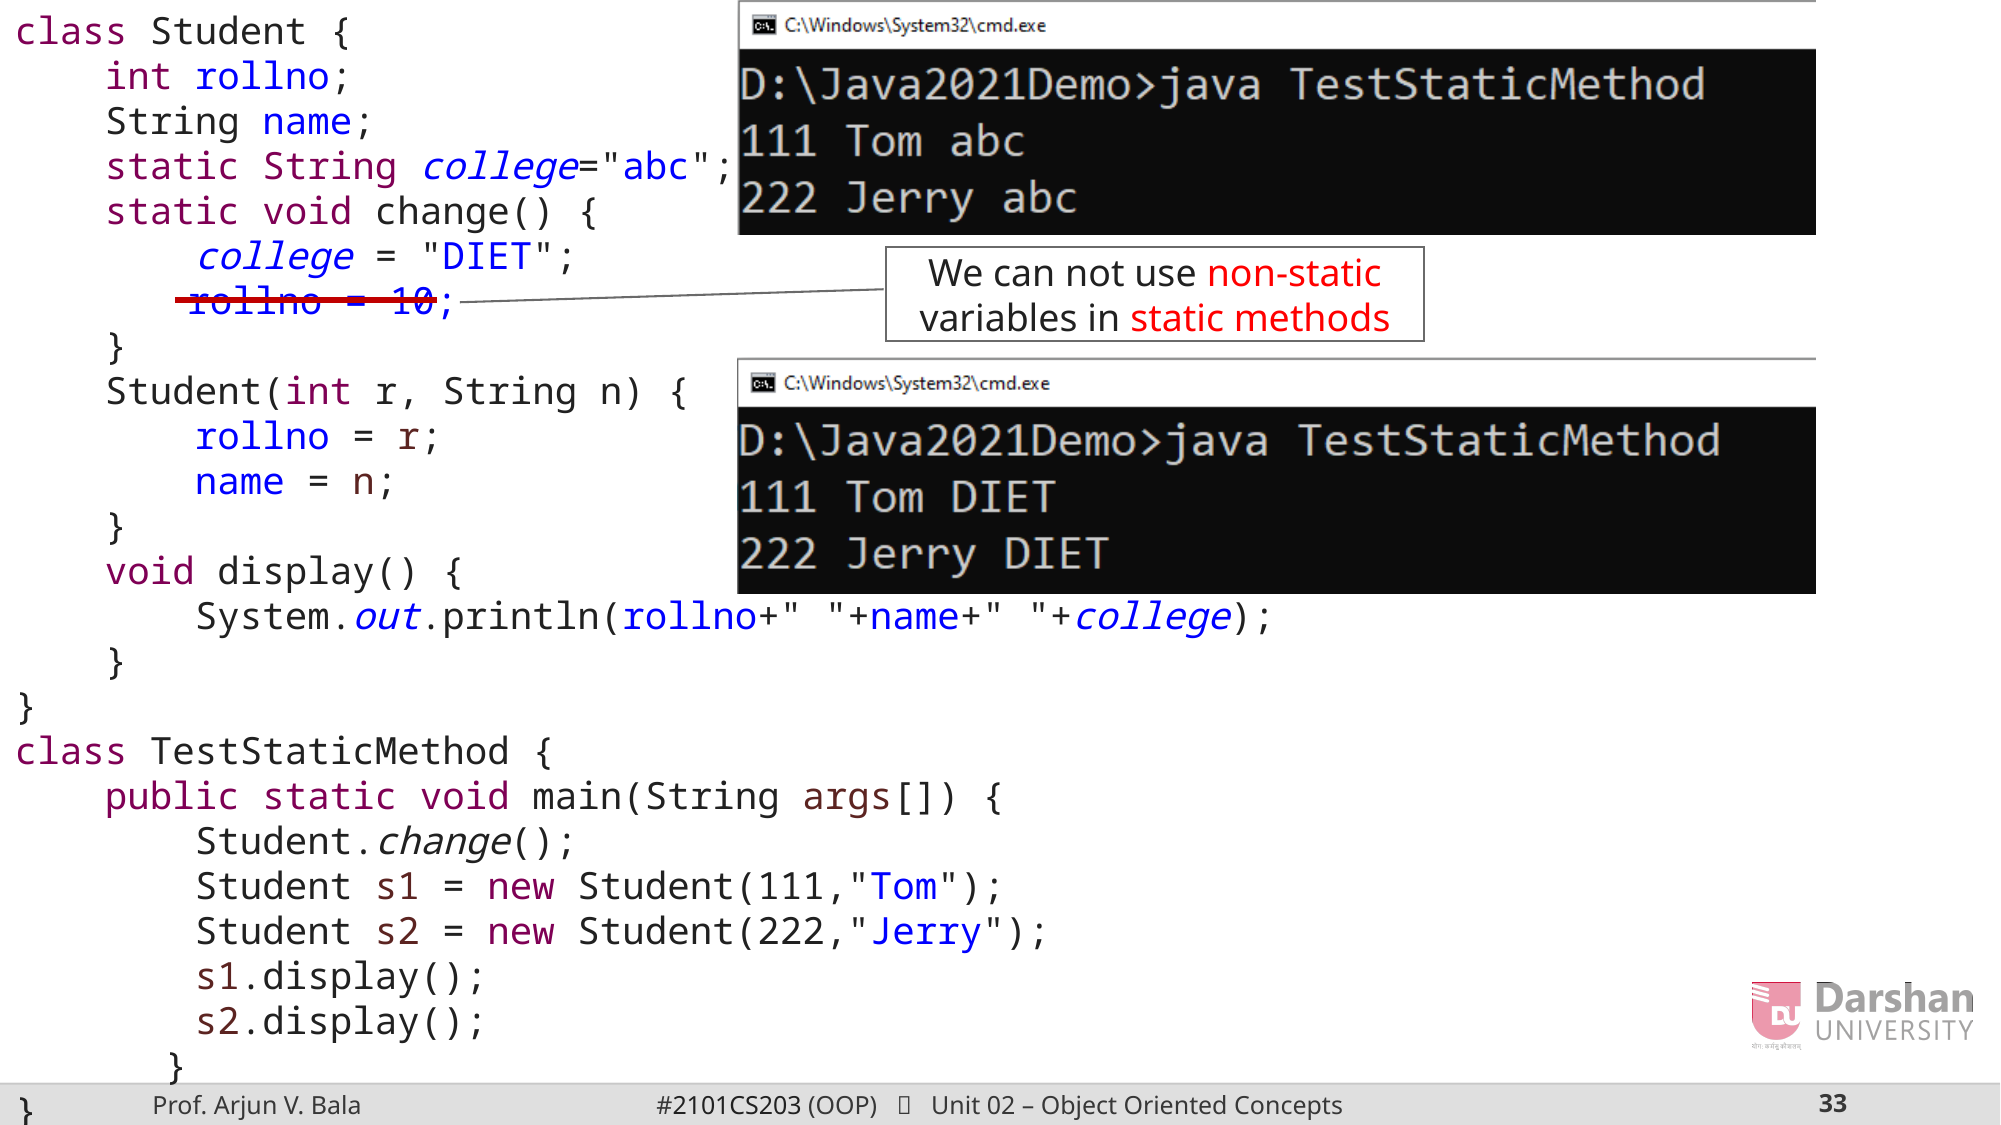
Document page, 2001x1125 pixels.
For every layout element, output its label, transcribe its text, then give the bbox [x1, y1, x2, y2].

text_box We can not use non-static variables in static methods [885, 246, 1425, 342]
picture [737, 0, 1816, 235]
text_box class Student { int rollno; String name; static String college="abc"; static void change() { college = "DIET"; rollno = 10; } Student(int r, String n) { rollno = r; name = n; } void display() { System.out.println(rollno+" "+name+" "+college); } } class TestStaticMethod { public static void main(String args[]) { Student.change(); Student s1 = new Student(111,"Tom"); Student s2 = new Student(222,"Jerry"); s1.display(); s2.display(); } } [0, 0, 1500, 1125]
picture [737, 357, 1816, 594]
text_box String word2 = word1.toUpperCase(); returns a new string formed from word1 by converting its characters to upper case String word3 = word1.toLowerCase(); returns a new string formed from word1 by converting its characters to lower case [1752, 982, 1973, 1050]
text_box We can not use non-static variables in static methods [459, 288, 884, 304]
